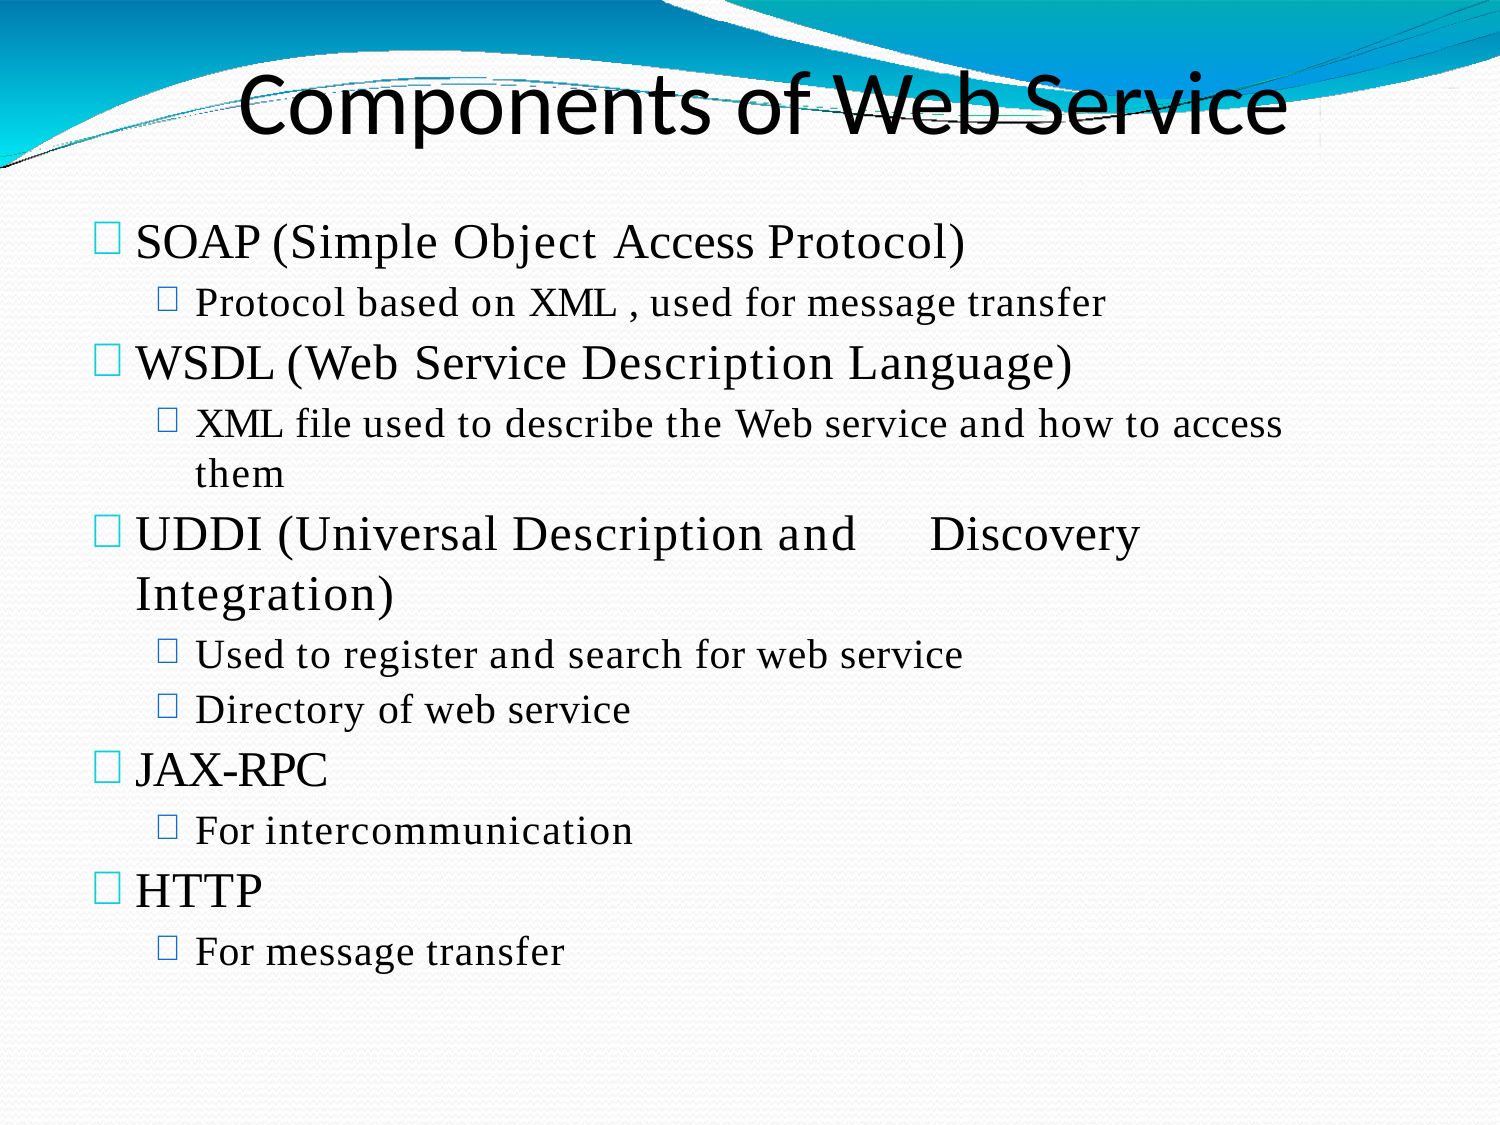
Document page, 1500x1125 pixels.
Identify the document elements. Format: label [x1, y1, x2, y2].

text_box [0, 0, 1500, 1125]
